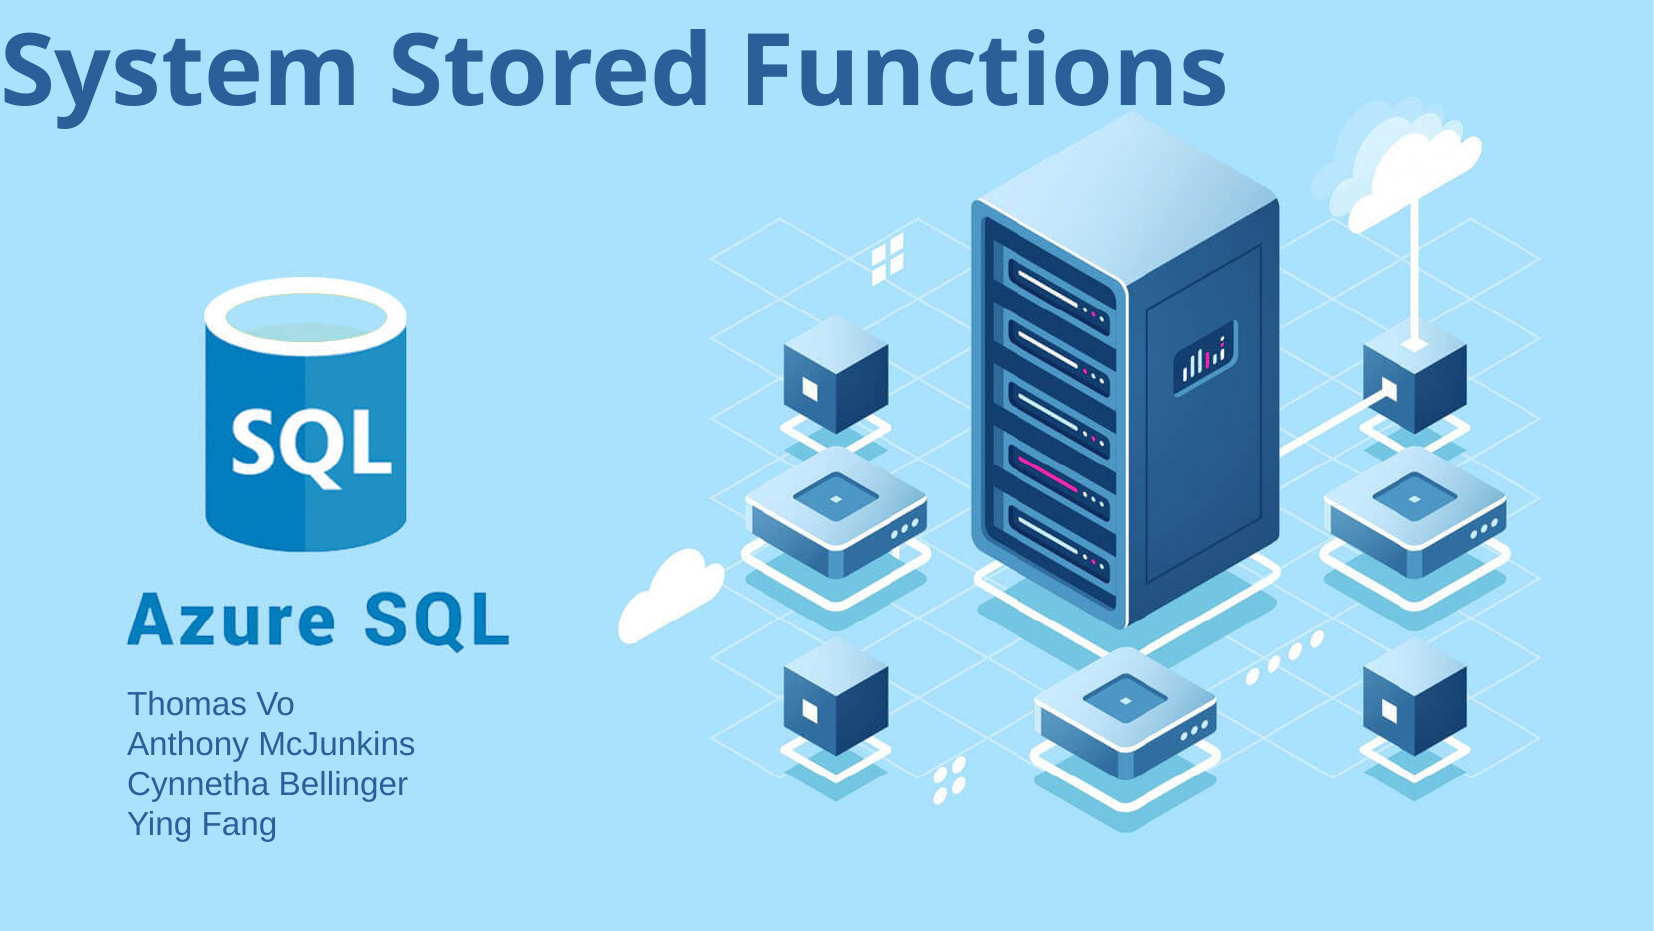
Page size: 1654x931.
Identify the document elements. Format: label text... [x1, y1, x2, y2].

picture [0, 0, 1654, 931]
title System Stored Functions [0, 0, 1471, 281]
text_box Thomas Vo Anthony McJunkins Cynnetha Bellinger Ying Fang [112, 675, 525, 875]
